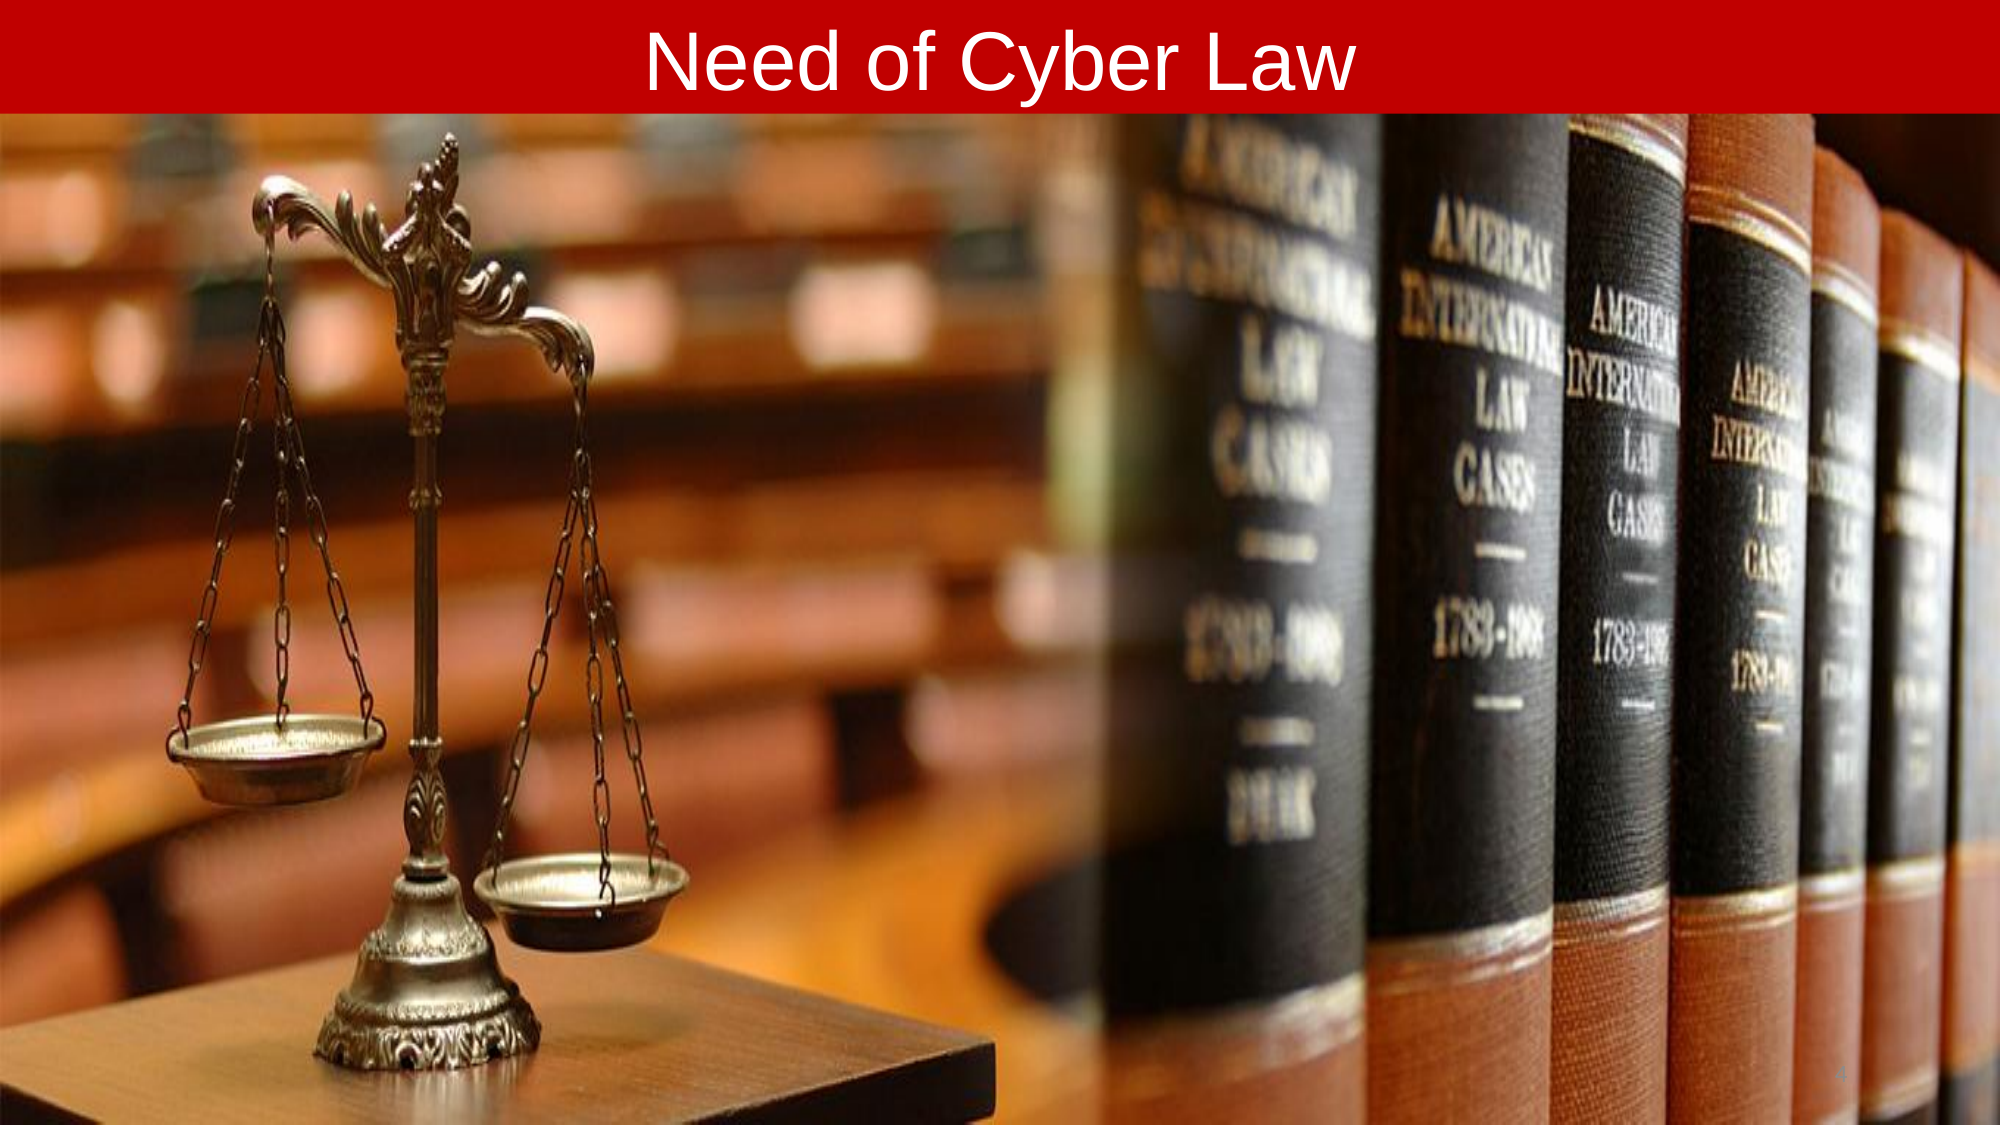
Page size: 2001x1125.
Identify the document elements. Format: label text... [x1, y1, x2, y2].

text_box Need of Cyber Law [0, 0, 2000, 113]
picture [0, 113, 2000, 1125]
